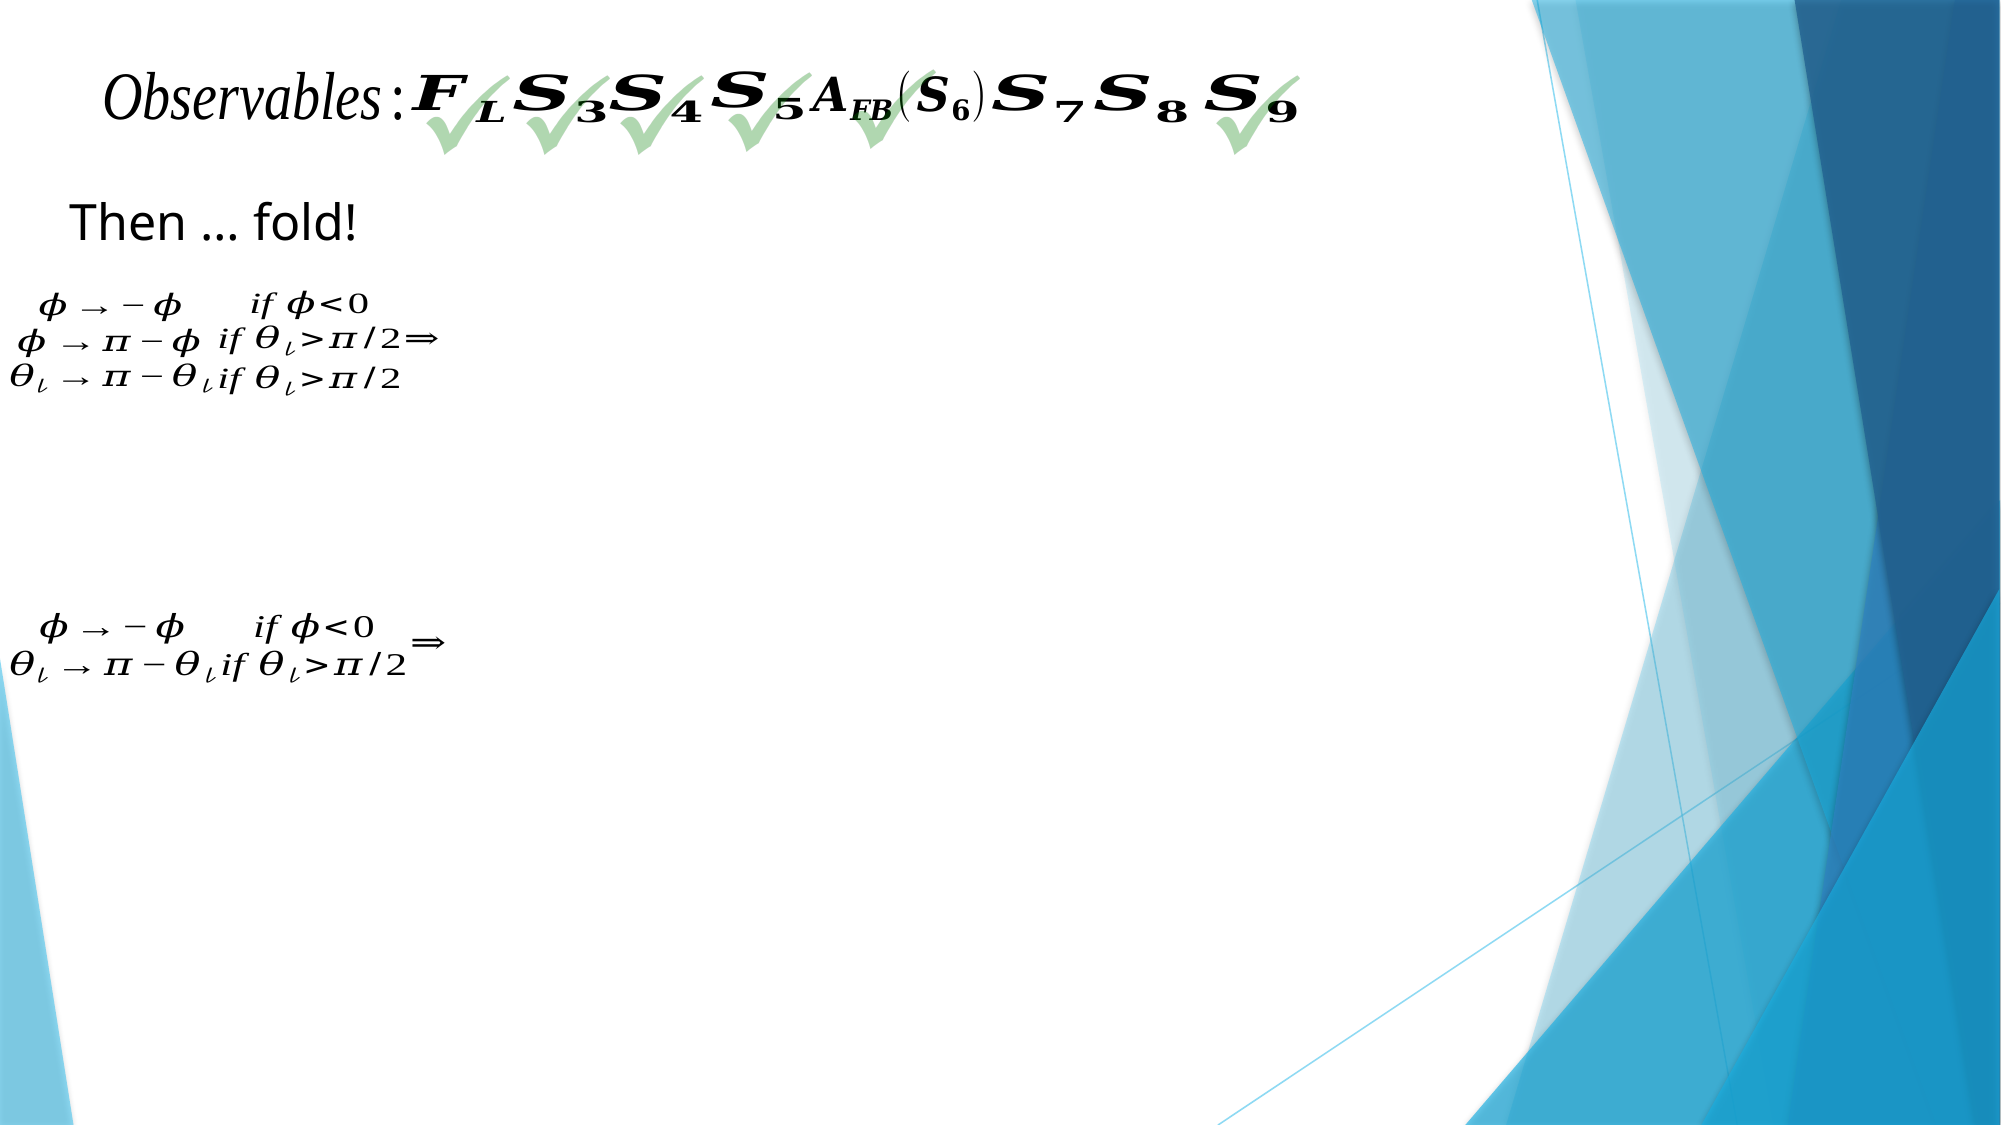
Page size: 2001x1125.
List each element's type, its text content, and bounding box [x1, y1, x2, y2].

picture [620, 73, 705, 158]
picture [1215, 72, 1300, 158]
text_box Then … fold! [54, 182, 439, 258]
picture [851, 67, 936, 152]
picture [728, 70, 813, 155]
picture [426, 73, 511, 158]
picture [526, 72, 611, 158]
